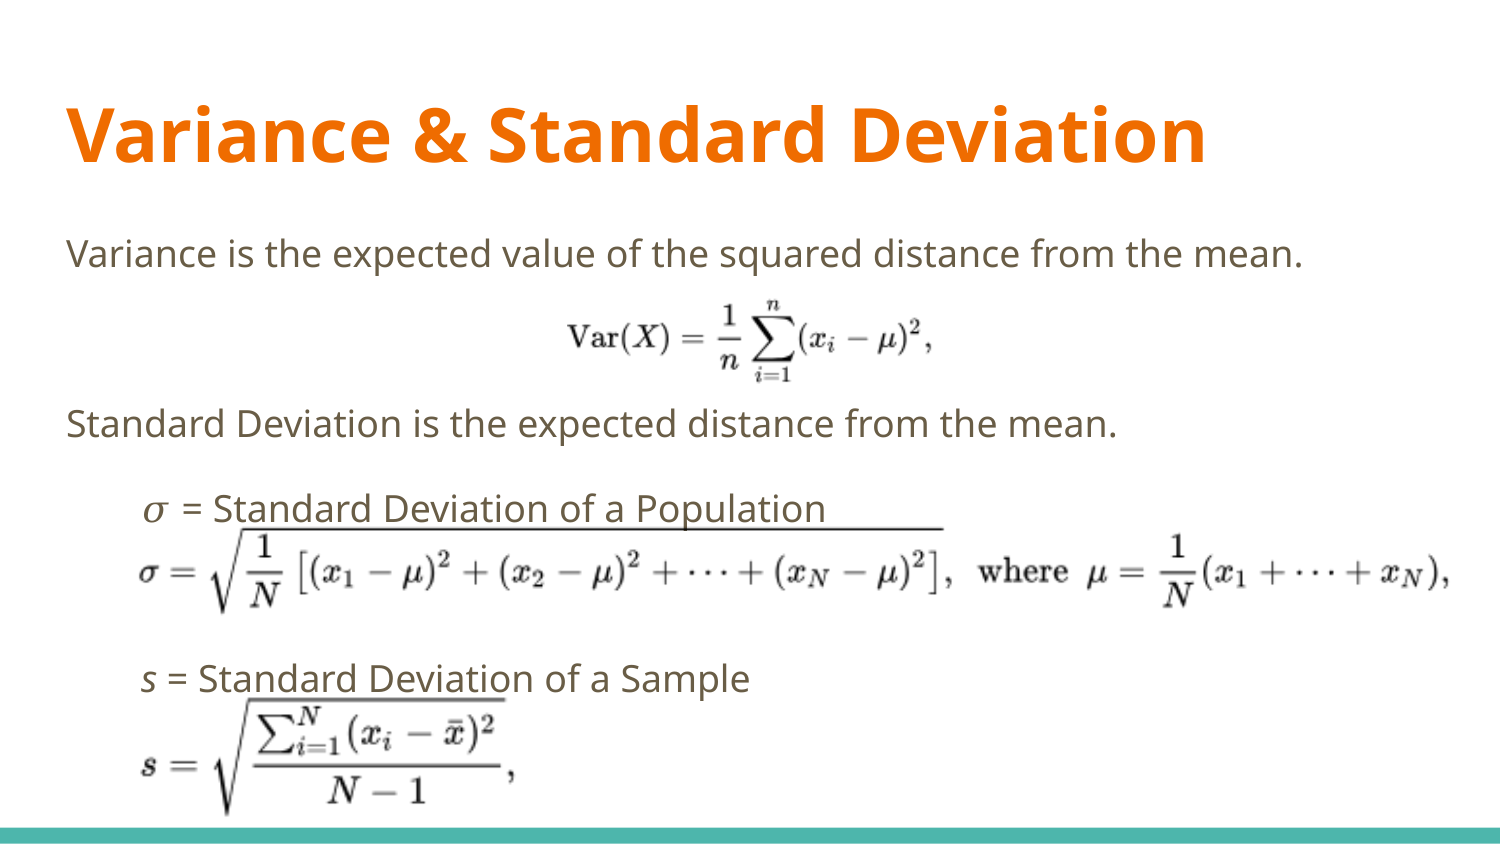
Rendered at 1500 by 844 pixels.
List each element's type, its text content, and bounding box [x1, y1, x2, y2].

title Variance & Standard Deviation [51, 72, 1449, 189]
picture [566, 293, 934, 390]
picture [134, 522, 1456, 619]
picture [139, 692, 518, 822]
list Variance is the expected value of the squared distance from the mean. Standard Deviation is the expected distance from the mean. 𝜎 = Standard Deviation of a Population s = Standard Deviation of a Sample [51, 207, 1449, 750]
